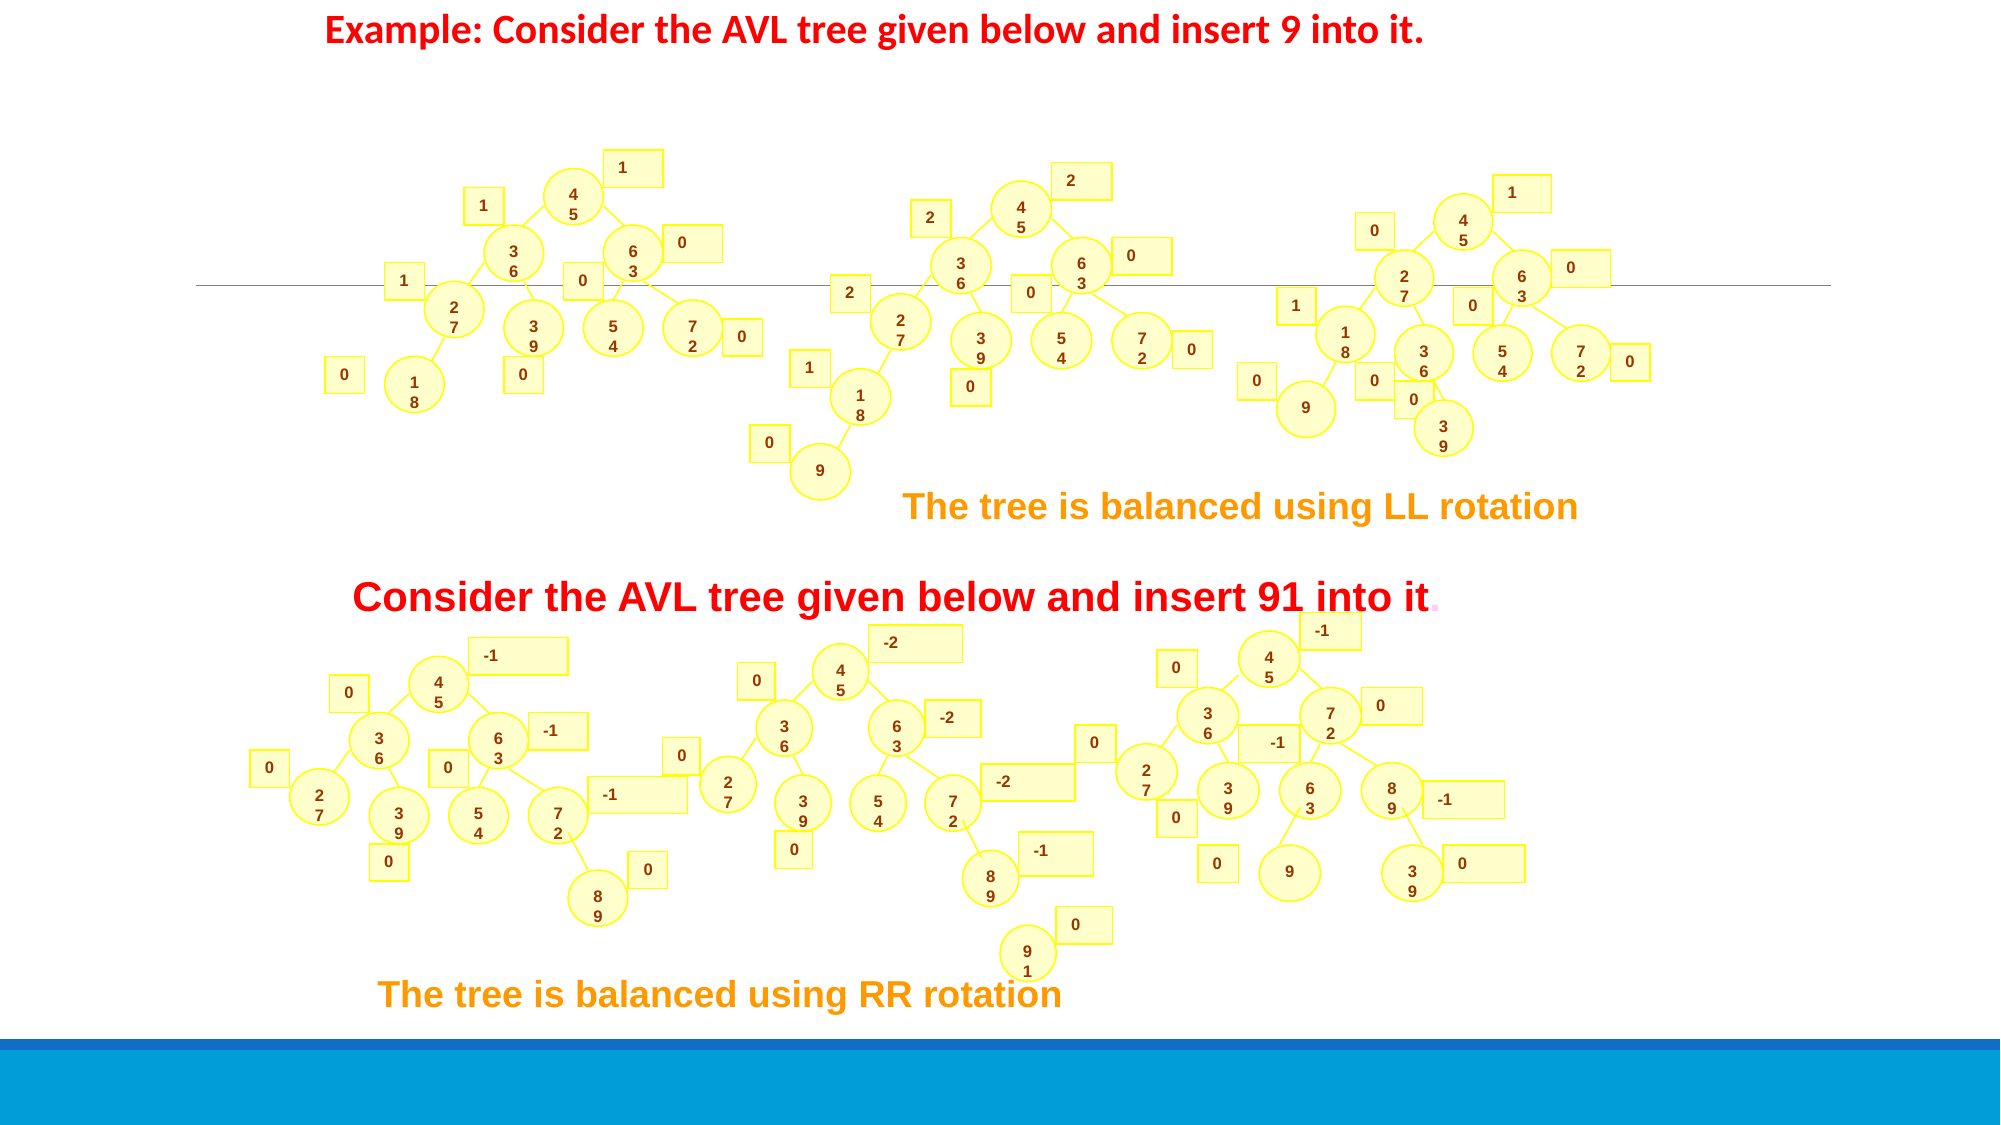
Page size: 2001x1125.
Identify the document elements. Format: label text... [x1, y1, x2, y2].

list Example: Consider the AVL tree given below and insert 9 into it. [324, 0, 1663, 100]
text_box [661, 624, 1113, 982]
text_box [324, 149, 763, 413]
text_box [249, 636, 659, 927]
text_box The tree is balanced using LL rotation [887, 474, 1663, 562]
text_box Consider the AVL tree given below and insert 91 into it. [337, 562, 1675, 663]
text_box The tree is balanced using RR rotation [362, 962, 1138, 1063]
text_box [1074, 611, 1526, 902]
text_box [749, 161, 1213, 501]
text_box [1236, 174, 1651, 457]
